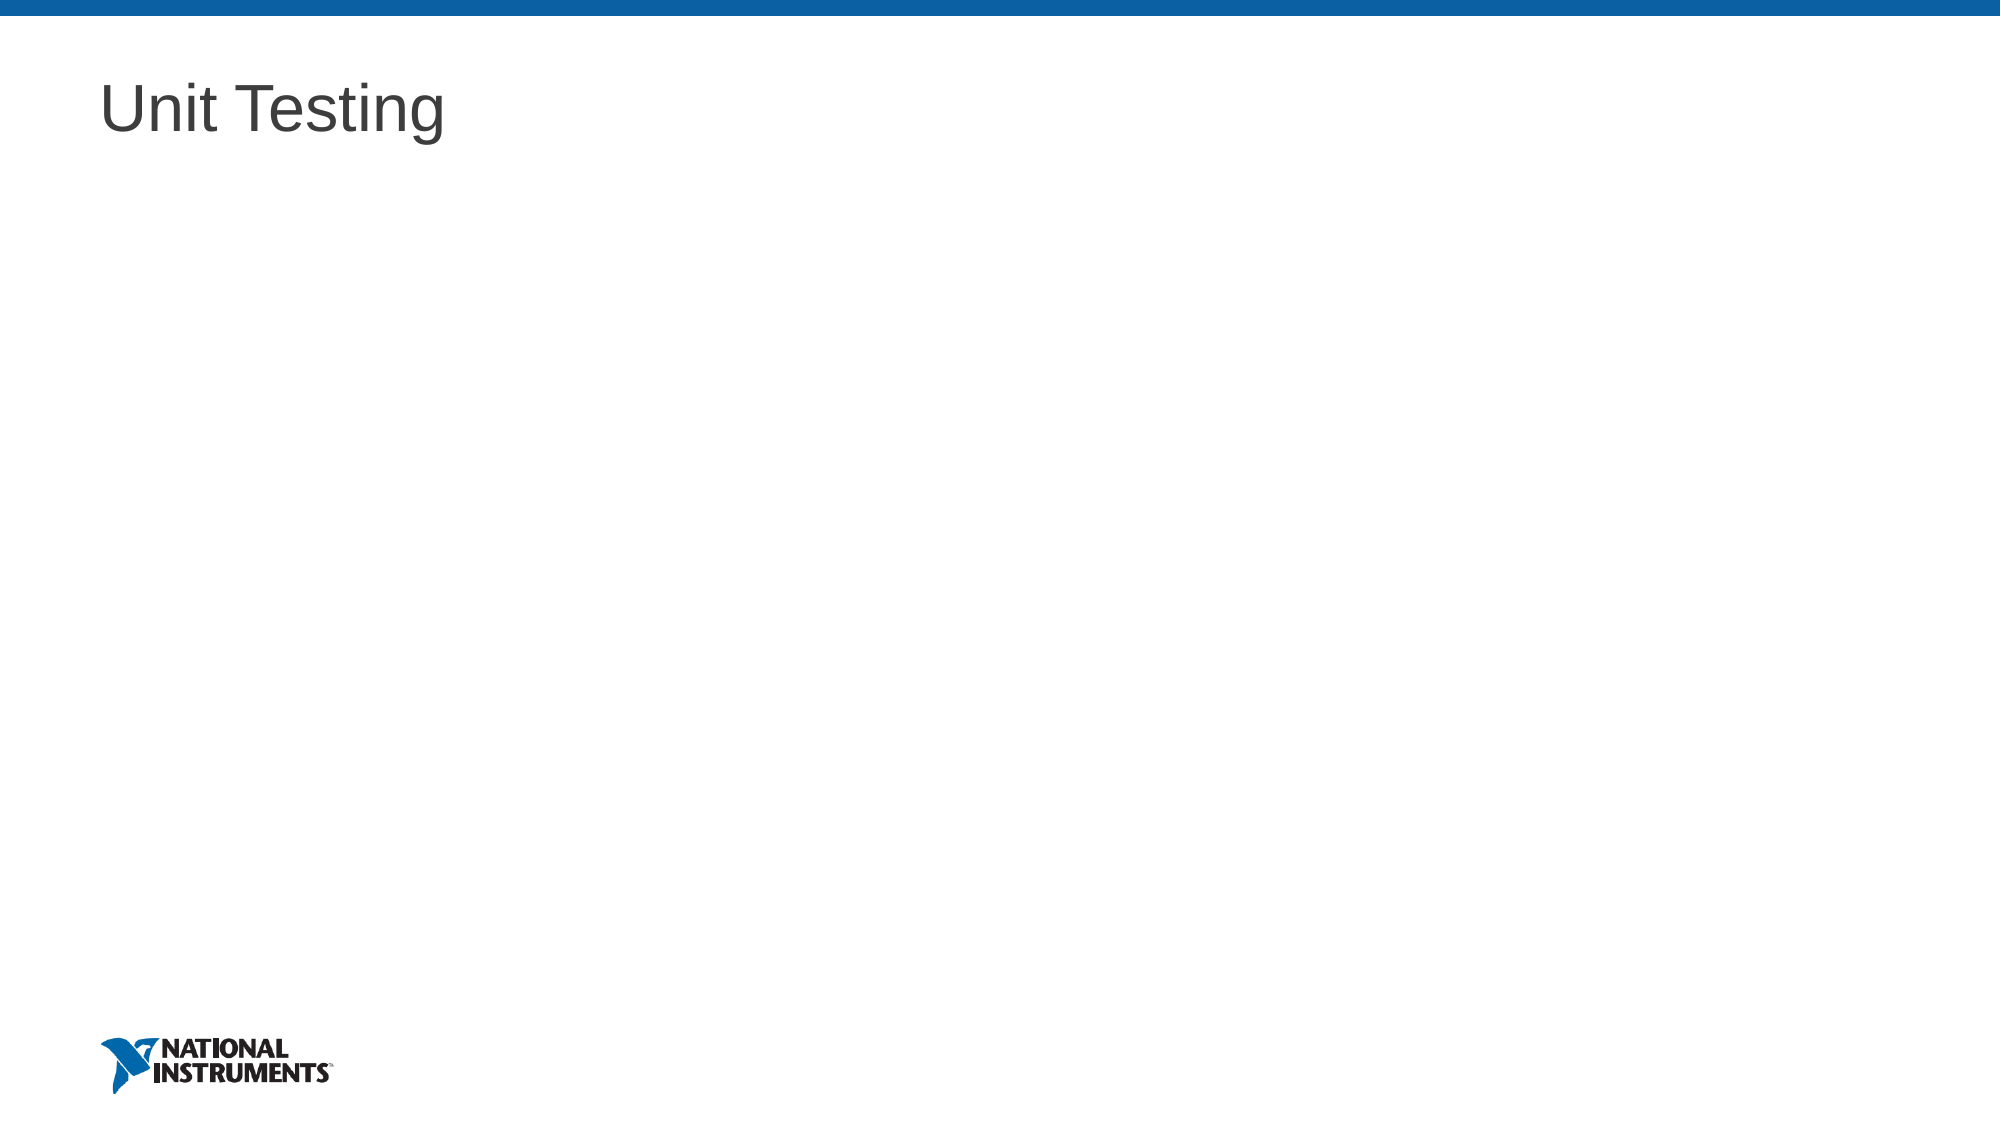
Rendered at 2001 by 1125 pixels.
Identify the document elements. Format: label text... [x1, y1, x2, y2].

title Unit Testing [99, 60, 1900, 160]
